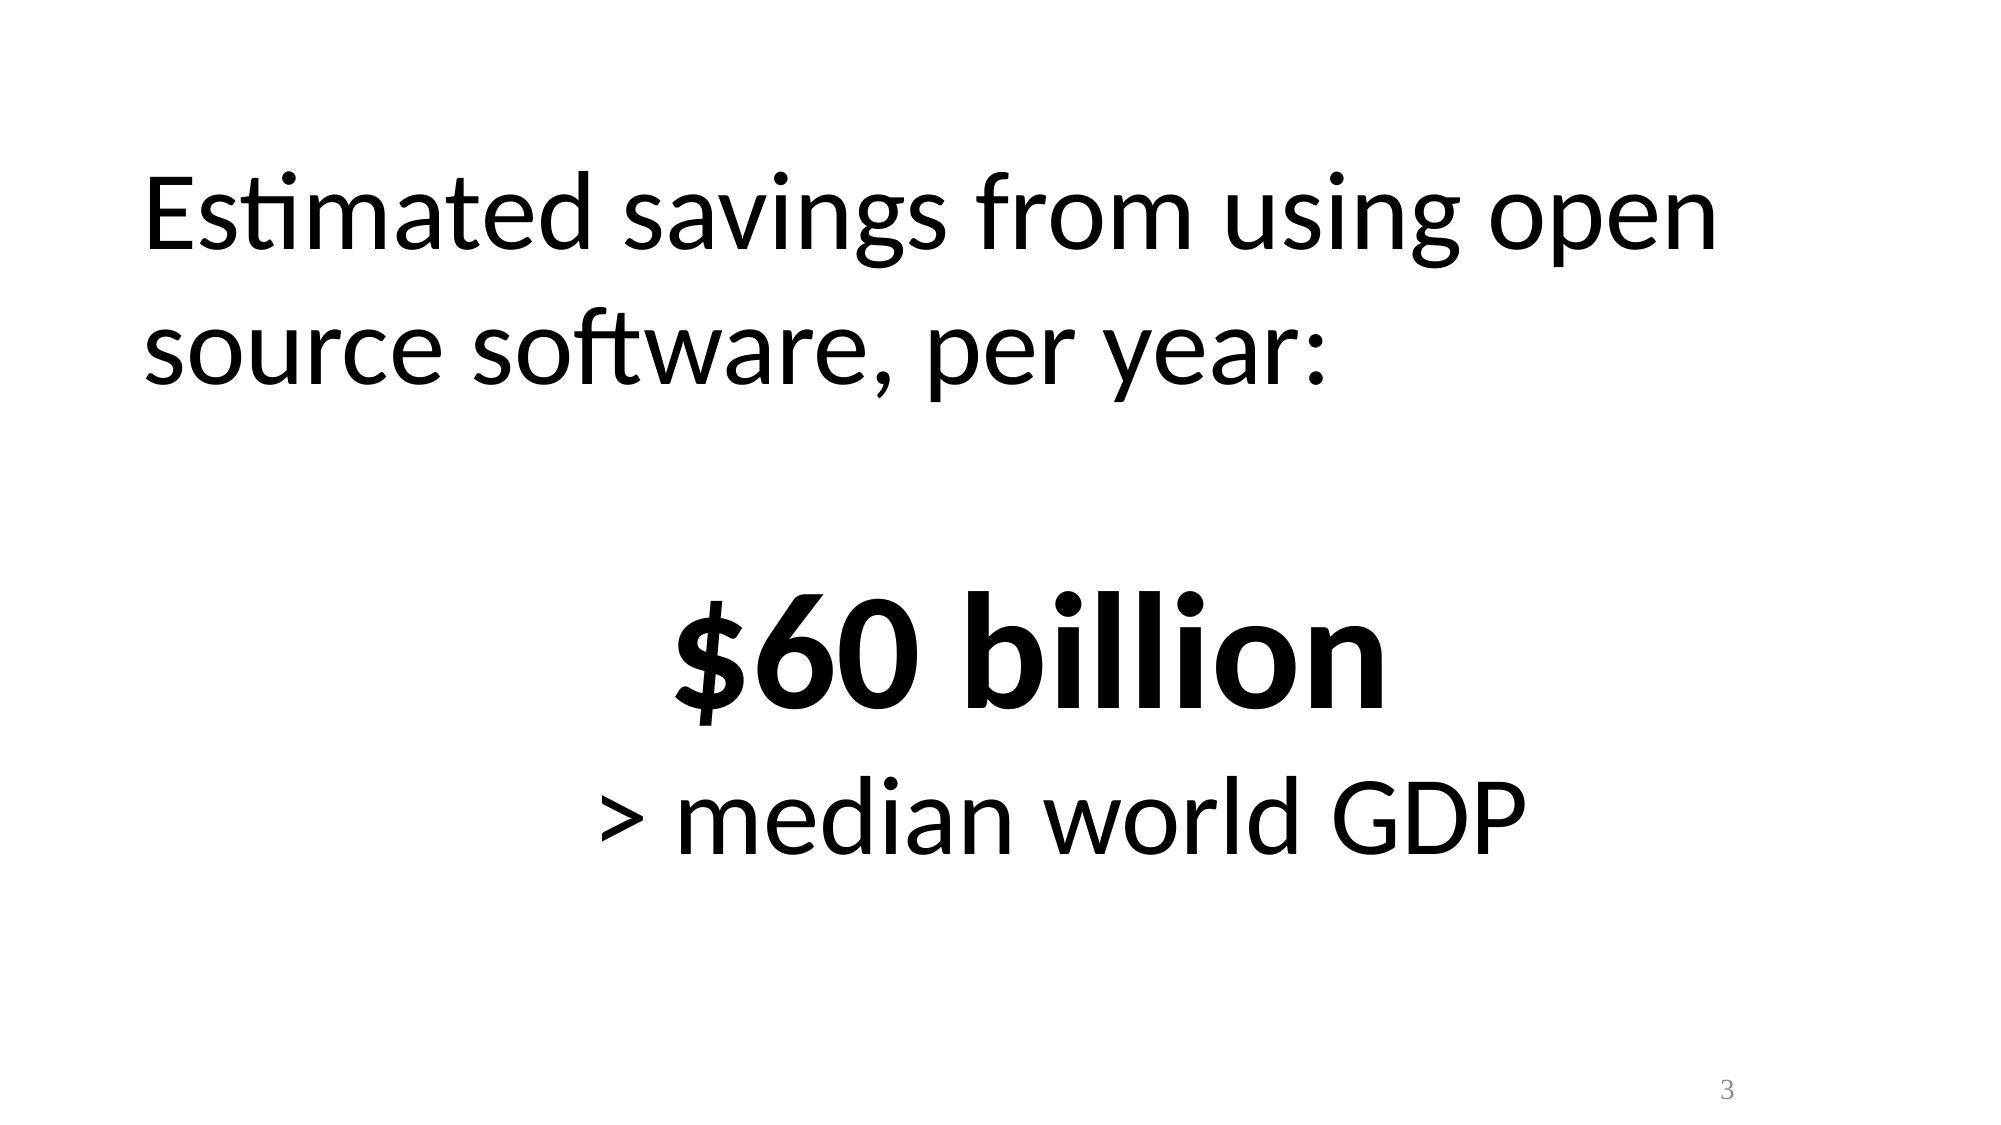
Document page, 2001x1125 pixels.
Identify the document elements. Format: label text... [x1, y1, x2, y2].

text_box Estimated savings from using open source software, per year: $60 billion > median world GDP [127, 129, 1879, 885]
slide_number 3 [1662, 1062, 1750, 1113]
